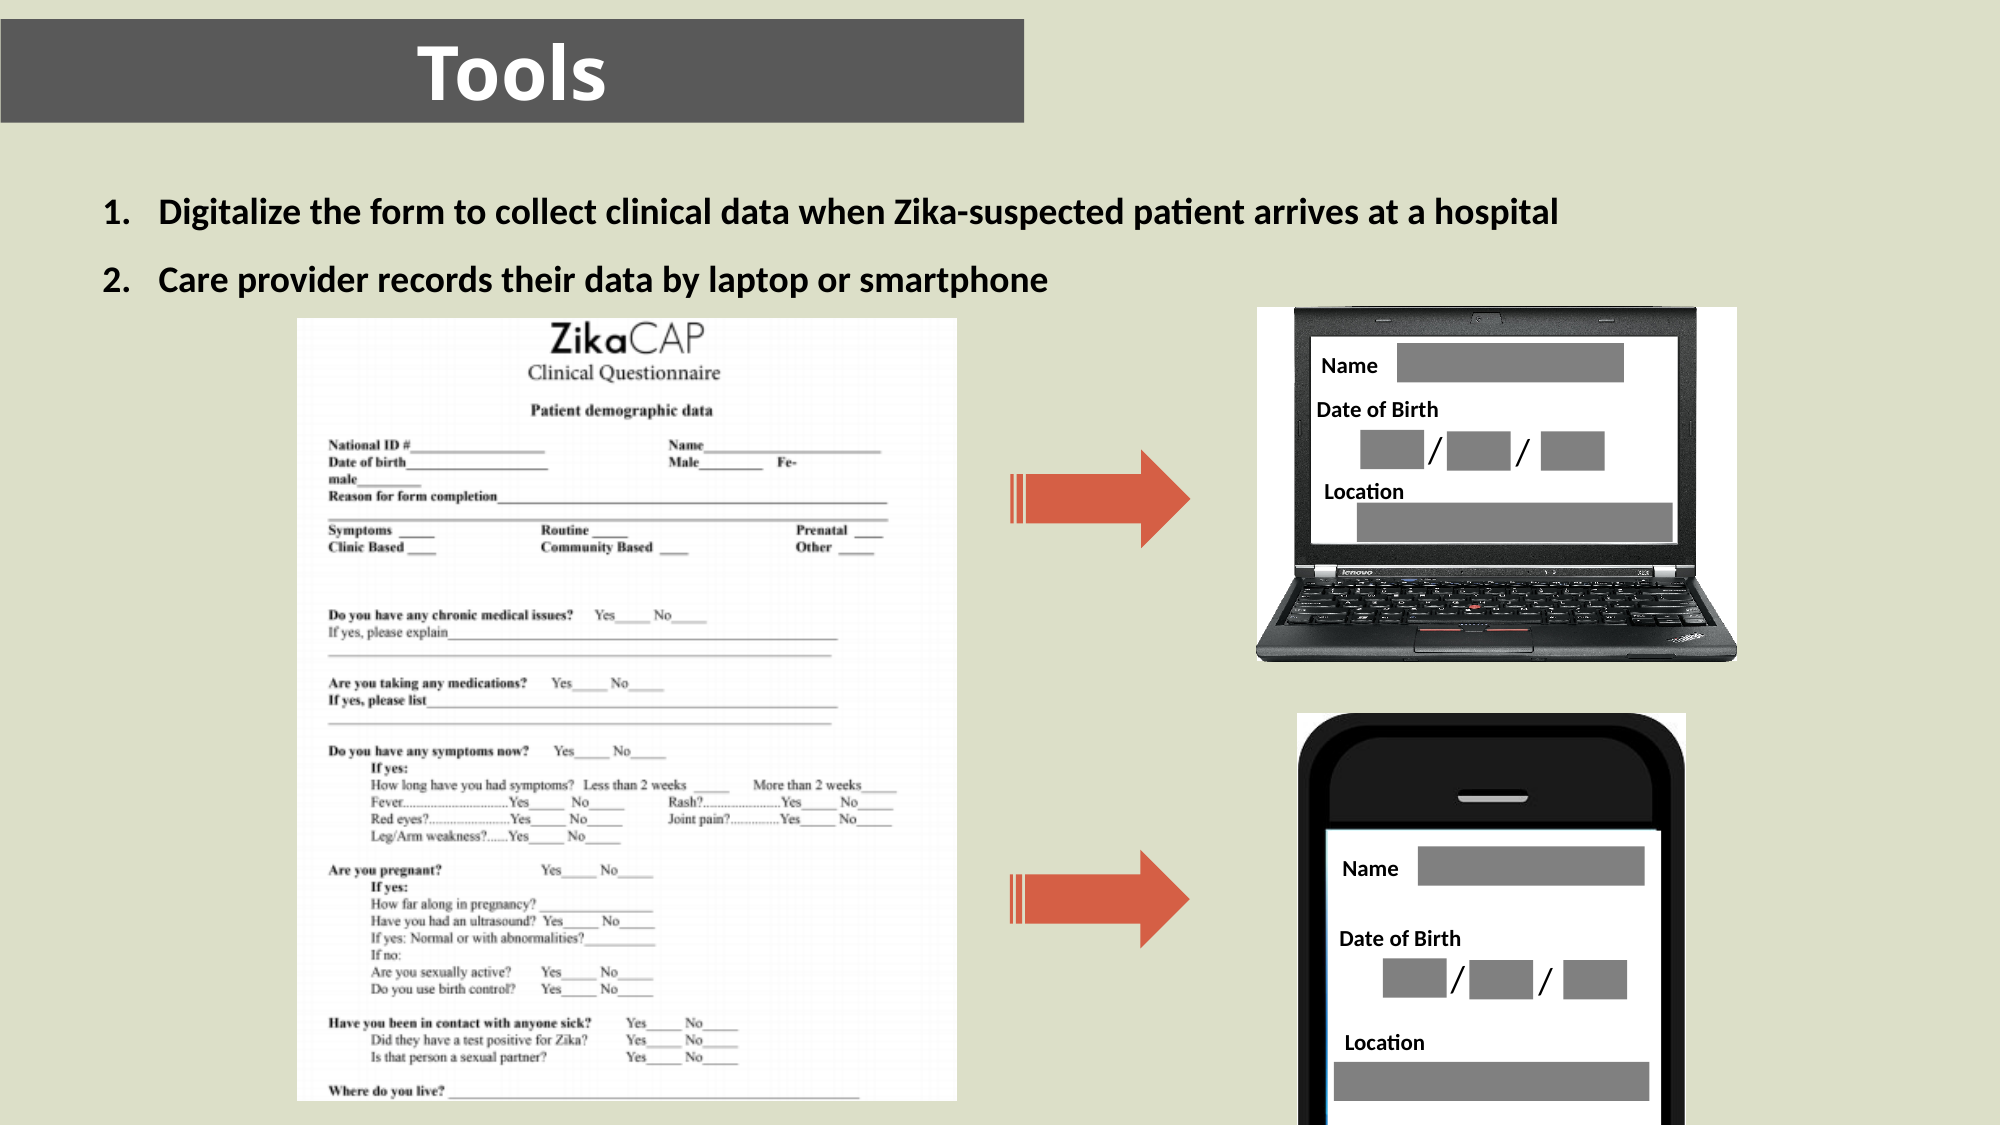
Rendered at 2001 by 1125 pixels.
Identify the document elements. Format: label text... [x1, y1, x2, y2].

text_box [1024, 847, 1192, 951]
picture [1297, 713, 1686, 1125]
text_box Tools [0, 18, 1025, 124]
text_box [1009, 473, 1015, 524]
picture [1256, 306, 1737, 662]
text_box Digitalize the form to collect clinical data when Zika-suspected patient arrives at a hospital Care provider records their data by laptop or smartphone [87, 157, 1576, 308]
picture [297, 318, 957, 1101]
text_box [1016, 446, 1192, 551]
text_box [1015, 873, 1023, 925]
text_box [1009, 873, 1014, 925]
